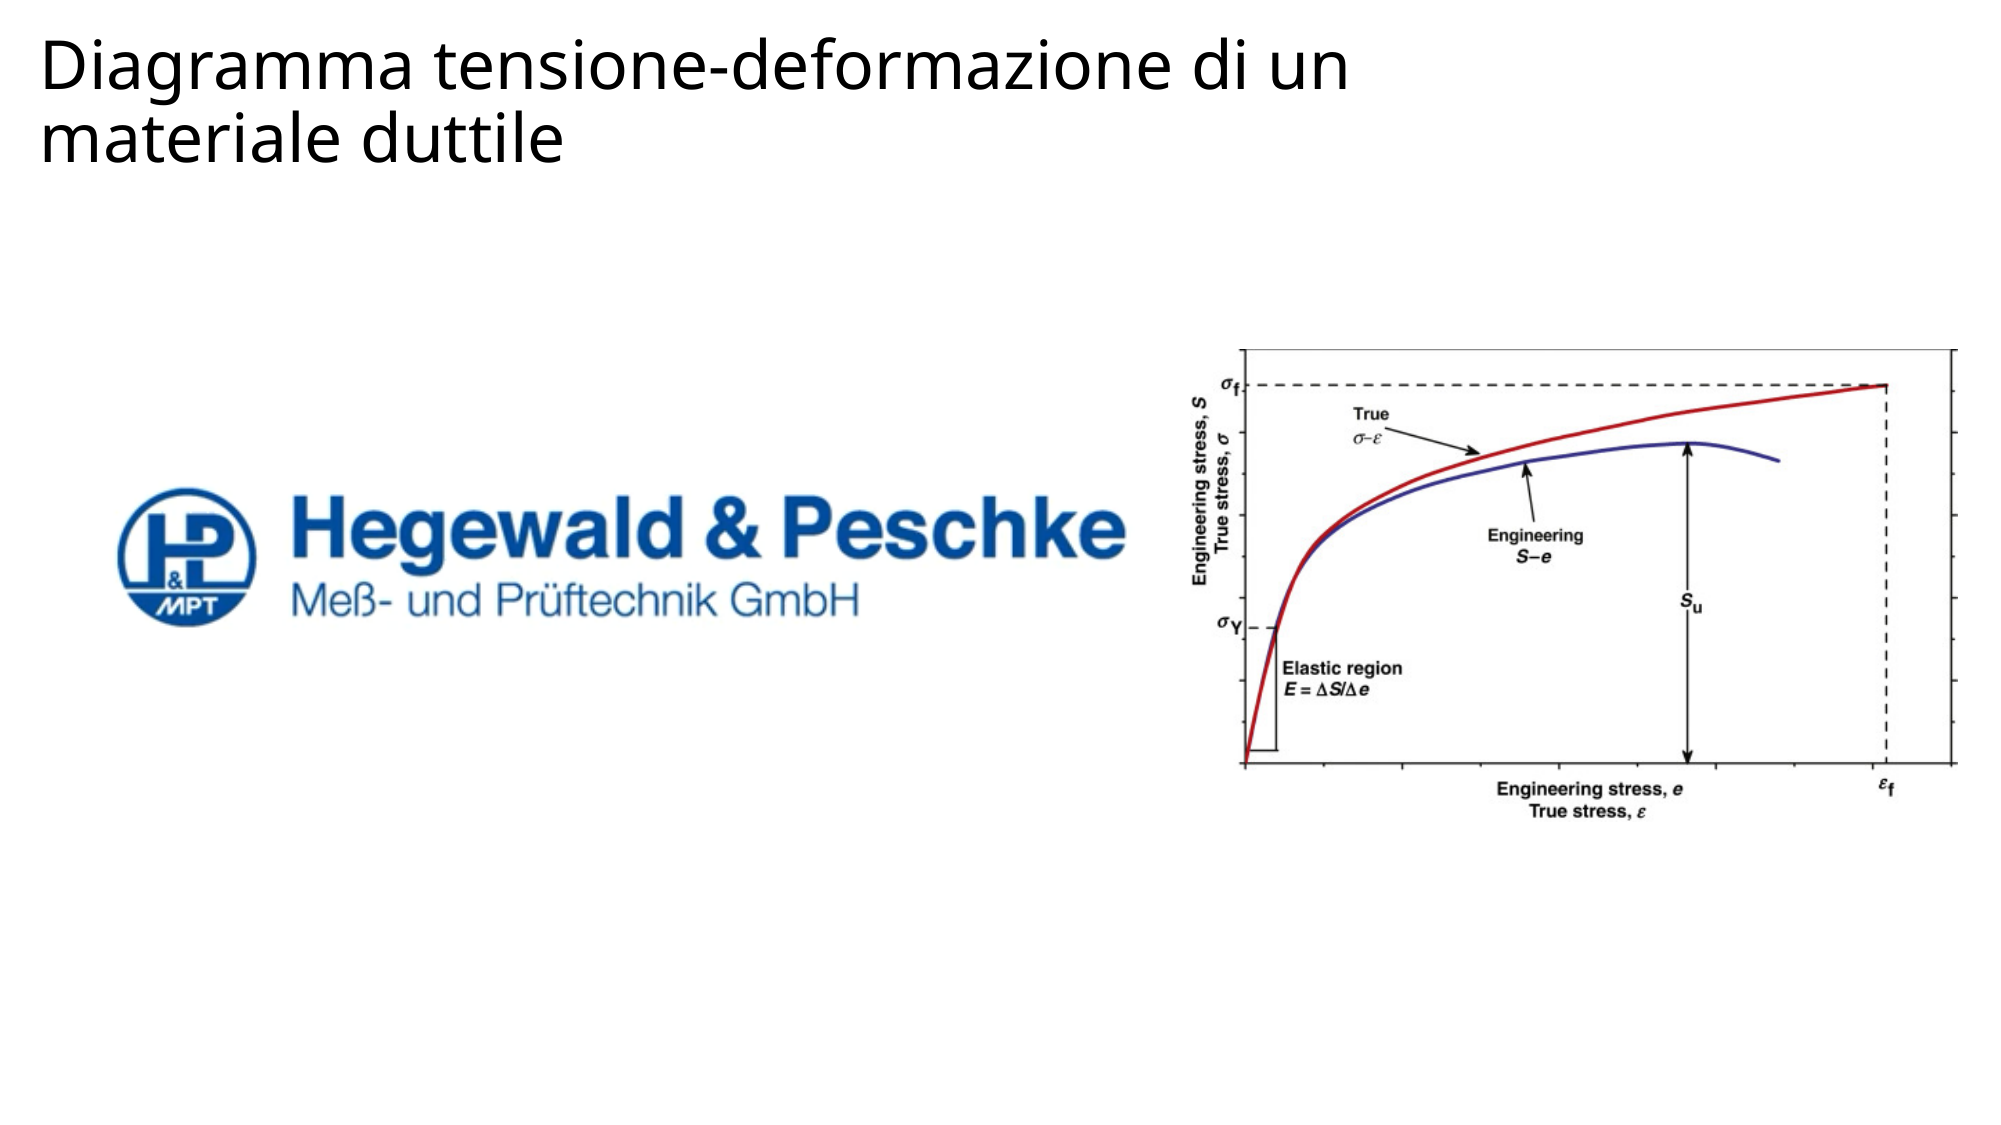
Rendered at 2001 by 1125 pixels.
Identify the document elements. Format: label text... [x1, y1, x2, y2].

picture [1190, 349, 1958, 822]
title Diagramma tensione-deformazione di un materiale duttile [24, 22, 1661, 186]
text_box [24, 234, 1241, 919]
